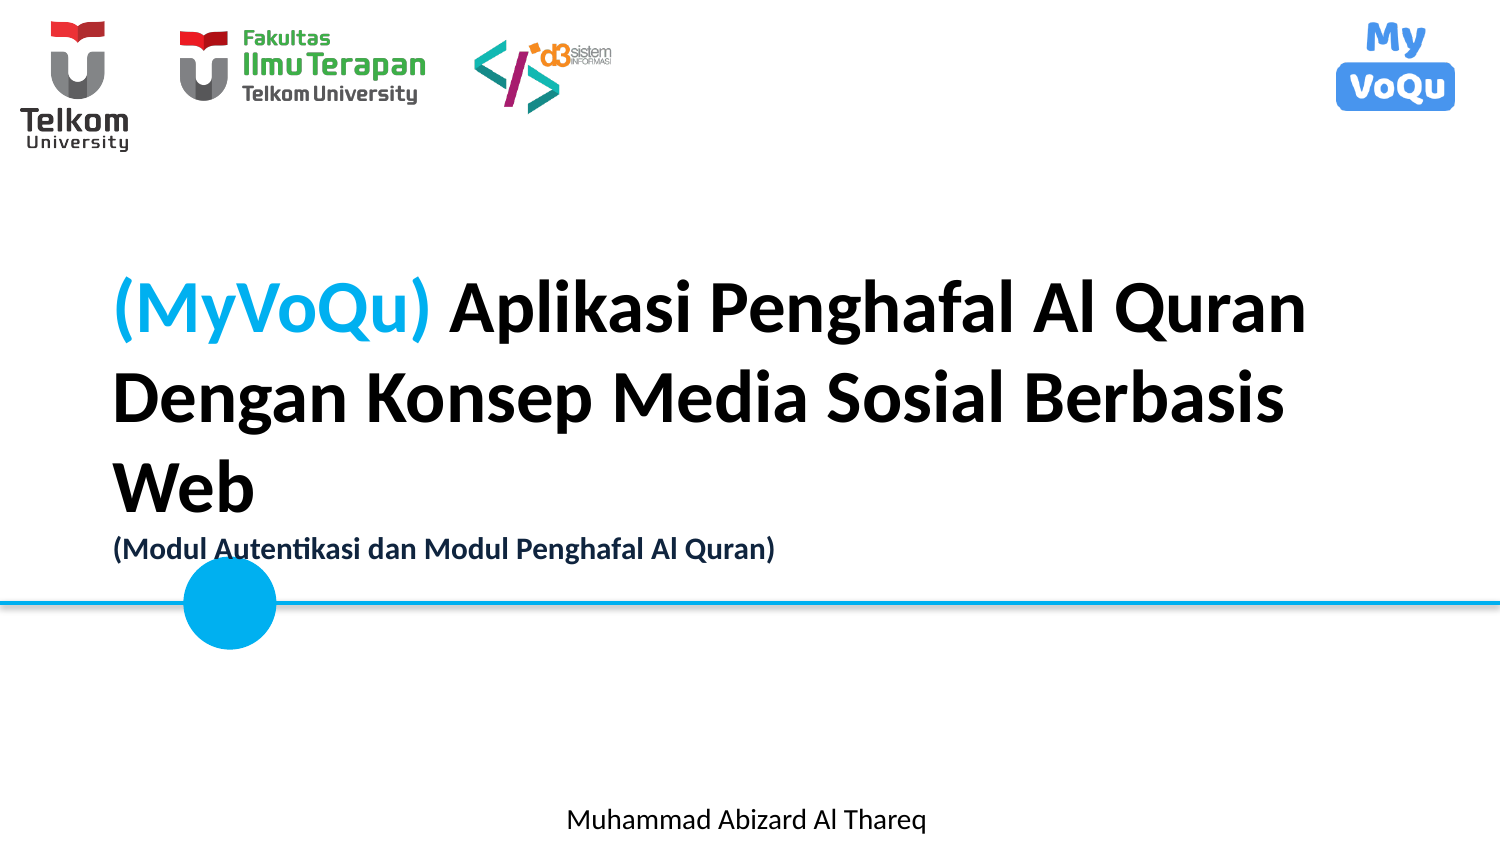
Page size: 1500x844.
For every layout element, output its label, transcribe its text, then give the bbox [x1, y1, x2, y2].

picture [163, 13, 442, 119]
picture [445, 0, 645, 141]
text_box Muhammad Abizard Al Thareq [190, 793, 1309, 843]
picture [1336, 0, 1455, 111]
title (MyVoQu) Aplikasi Penghafal Al Quran Dengan Konsep Media Sosial Berbasis Web (Modul Autentikasi dan Modul Penghafal Al Quran) [97, 117, 1403, 626]
picture [20, 21, 128, 152]
